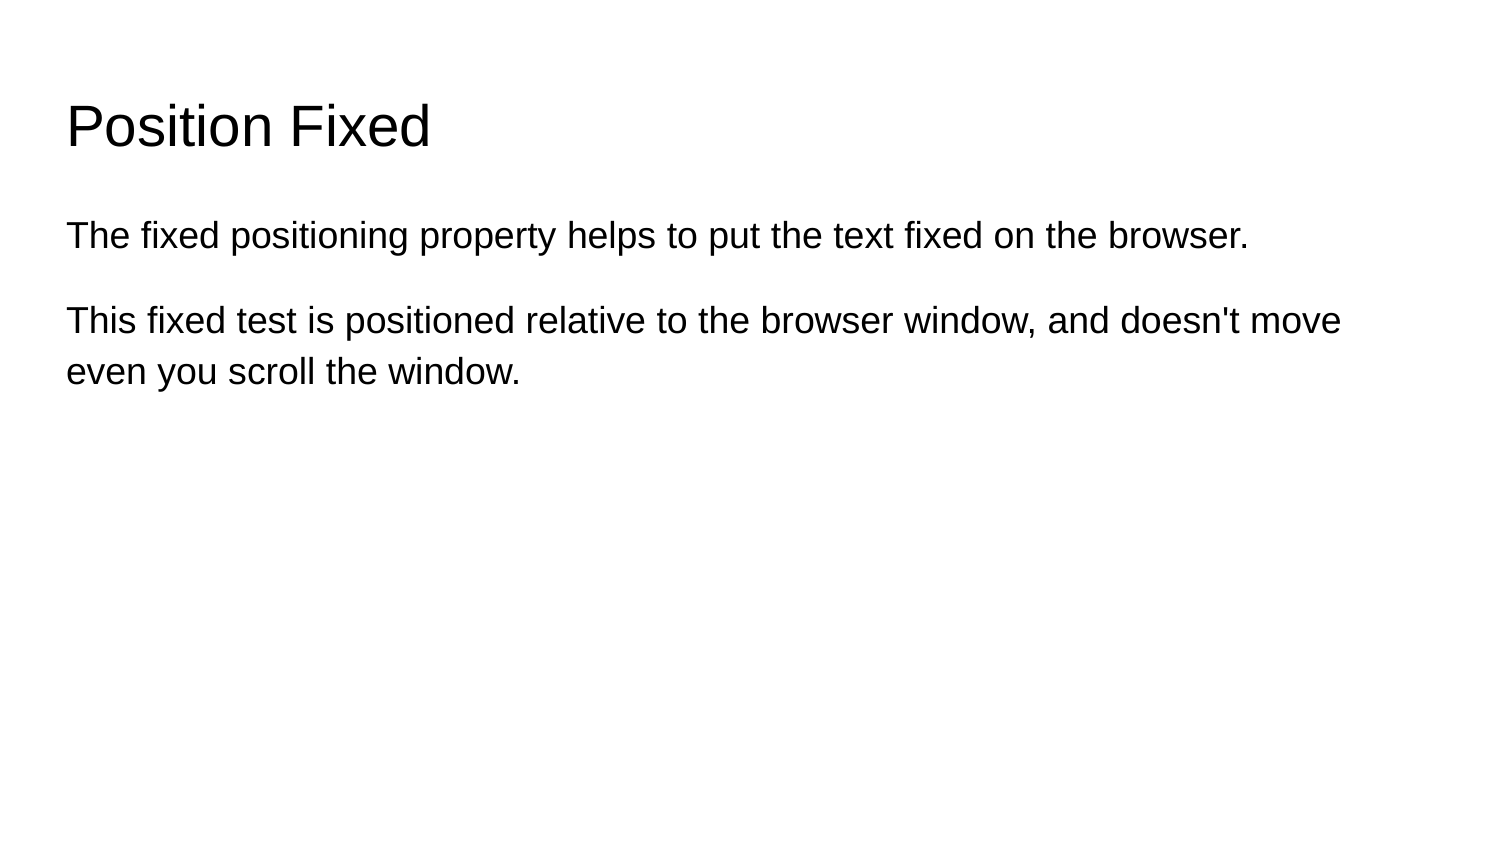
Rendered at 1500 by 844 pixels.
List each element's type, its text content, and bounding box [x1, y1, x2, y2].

title Position Fixed [51, 72, 1449, 167]
list The fixed positioning property helps to put the text fixed on the browser. This fixed test is positioned relative to the browser window, and doesn't move even you scroll the window. [51, 189, 1449, 750]
